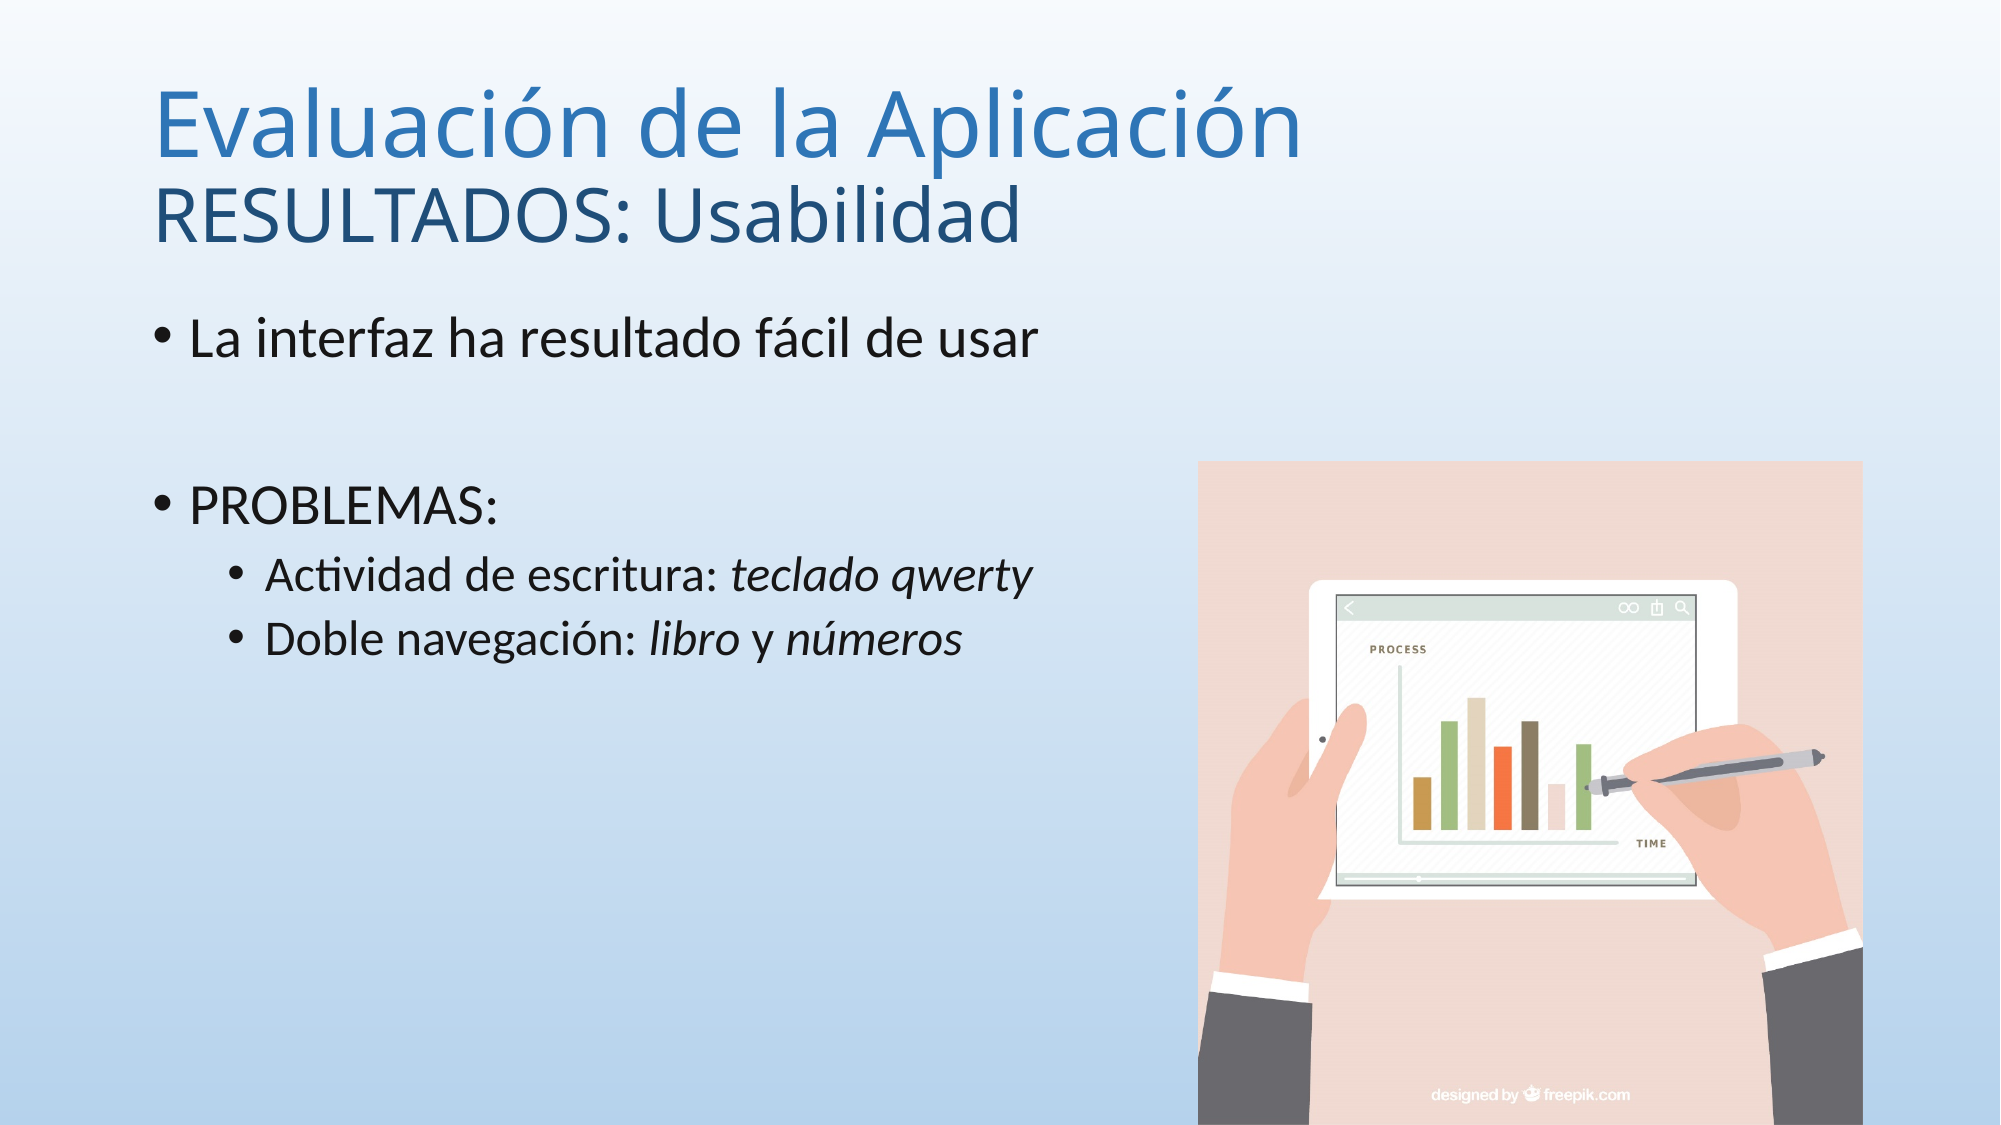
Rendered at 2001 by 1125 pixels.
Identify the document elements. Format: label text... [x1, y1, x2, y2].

picture [1198, 461, 1863, 1125]
list La interfaz ha resultado fácil de usar PROBLEMAS: Actividad de escritura: teclado qwerty Doble navegación: libro y números [137, 299, 1863, 1014]
title Evaluación de la Aplicación RESULTADOS: Usabilidad [137, 59, 1863, 278]
